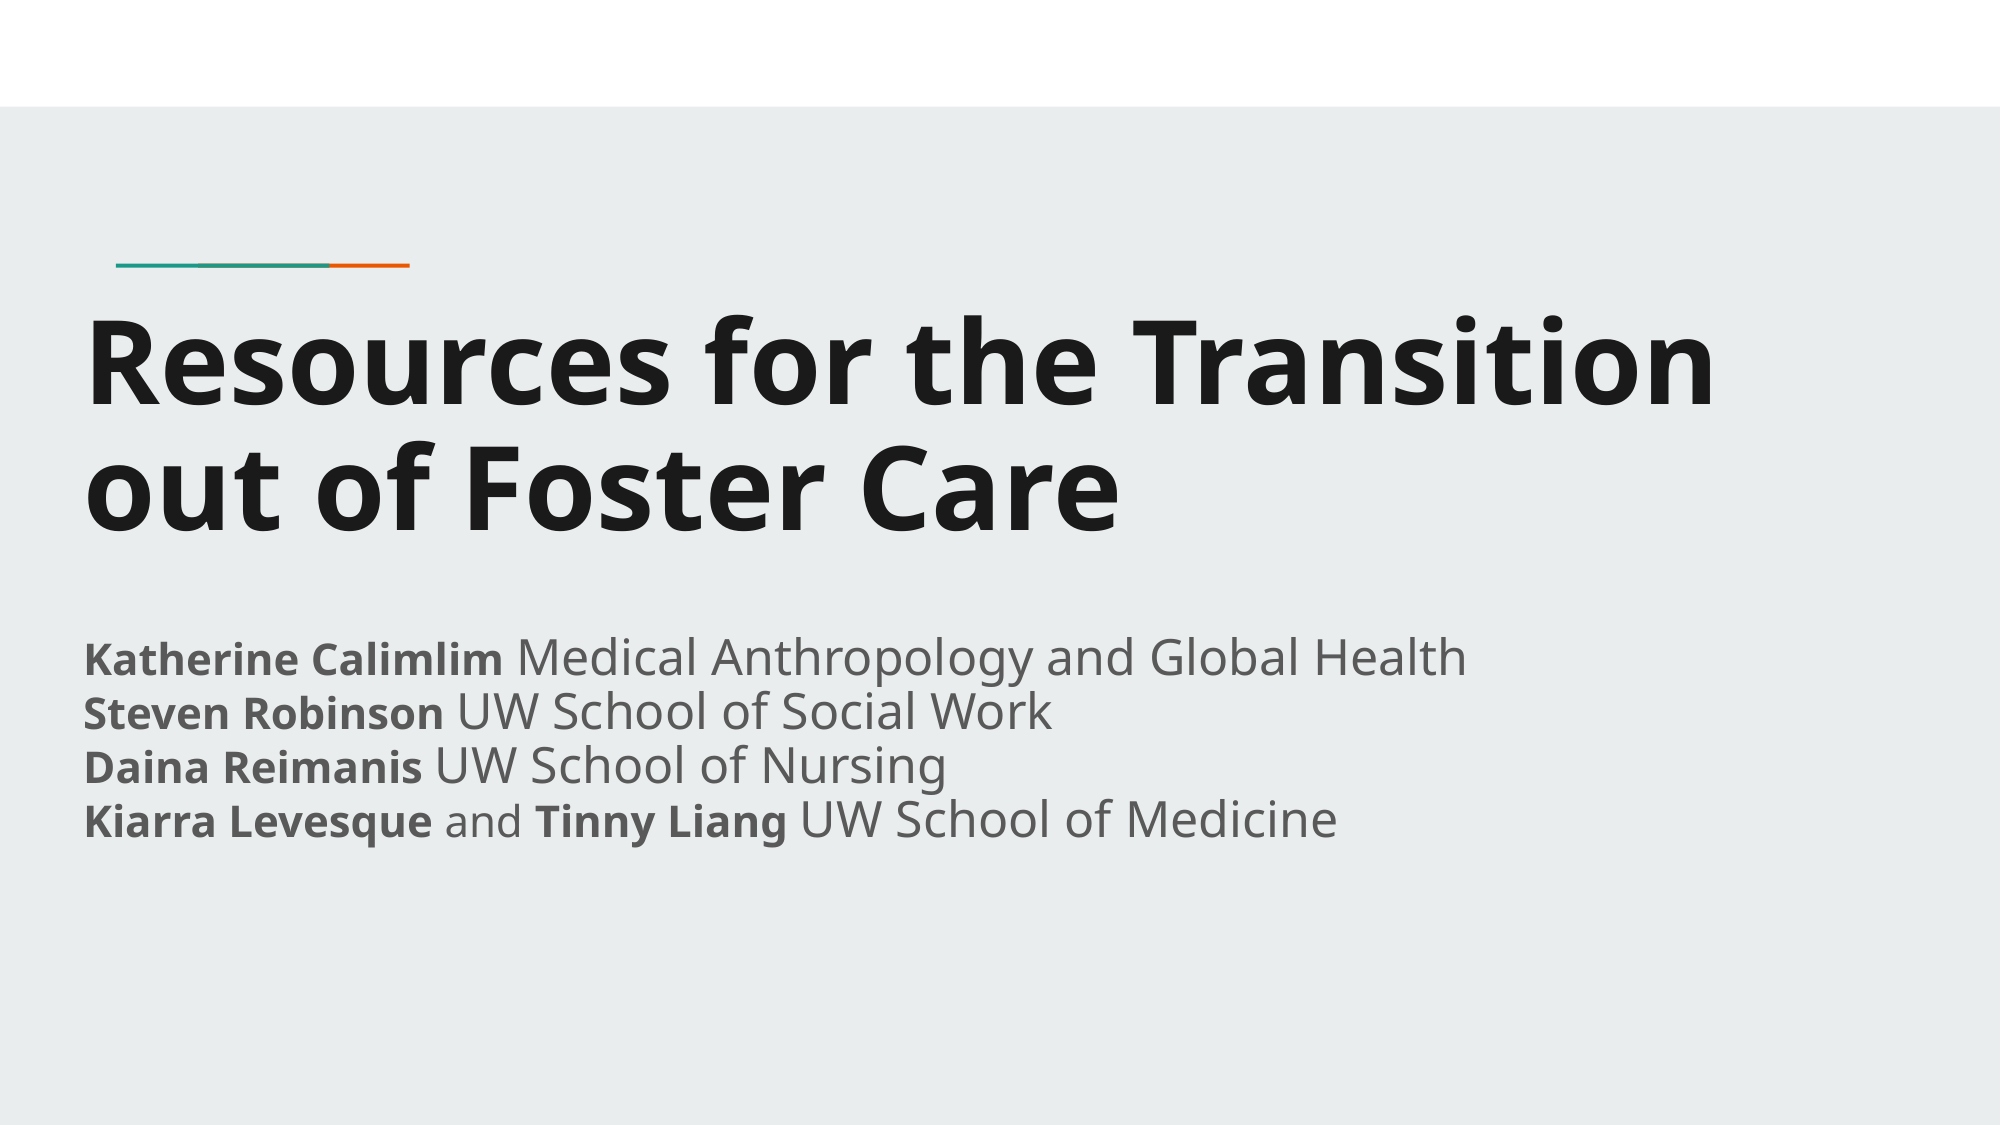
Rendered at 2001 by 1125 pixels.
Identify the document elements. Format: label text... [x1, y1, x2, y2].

title Resources for the Transition out of Foster Care [68, 114, 1932, 564]
subtitle Katherine Calimlim Medical Anthropology and Global Health Steven Robinson UW School of Social Work Daina Reimanis UW School of Nursing Kiarra Levesque and Tinny Liang UW School of Medicine [68, 624, 1882, 991]
